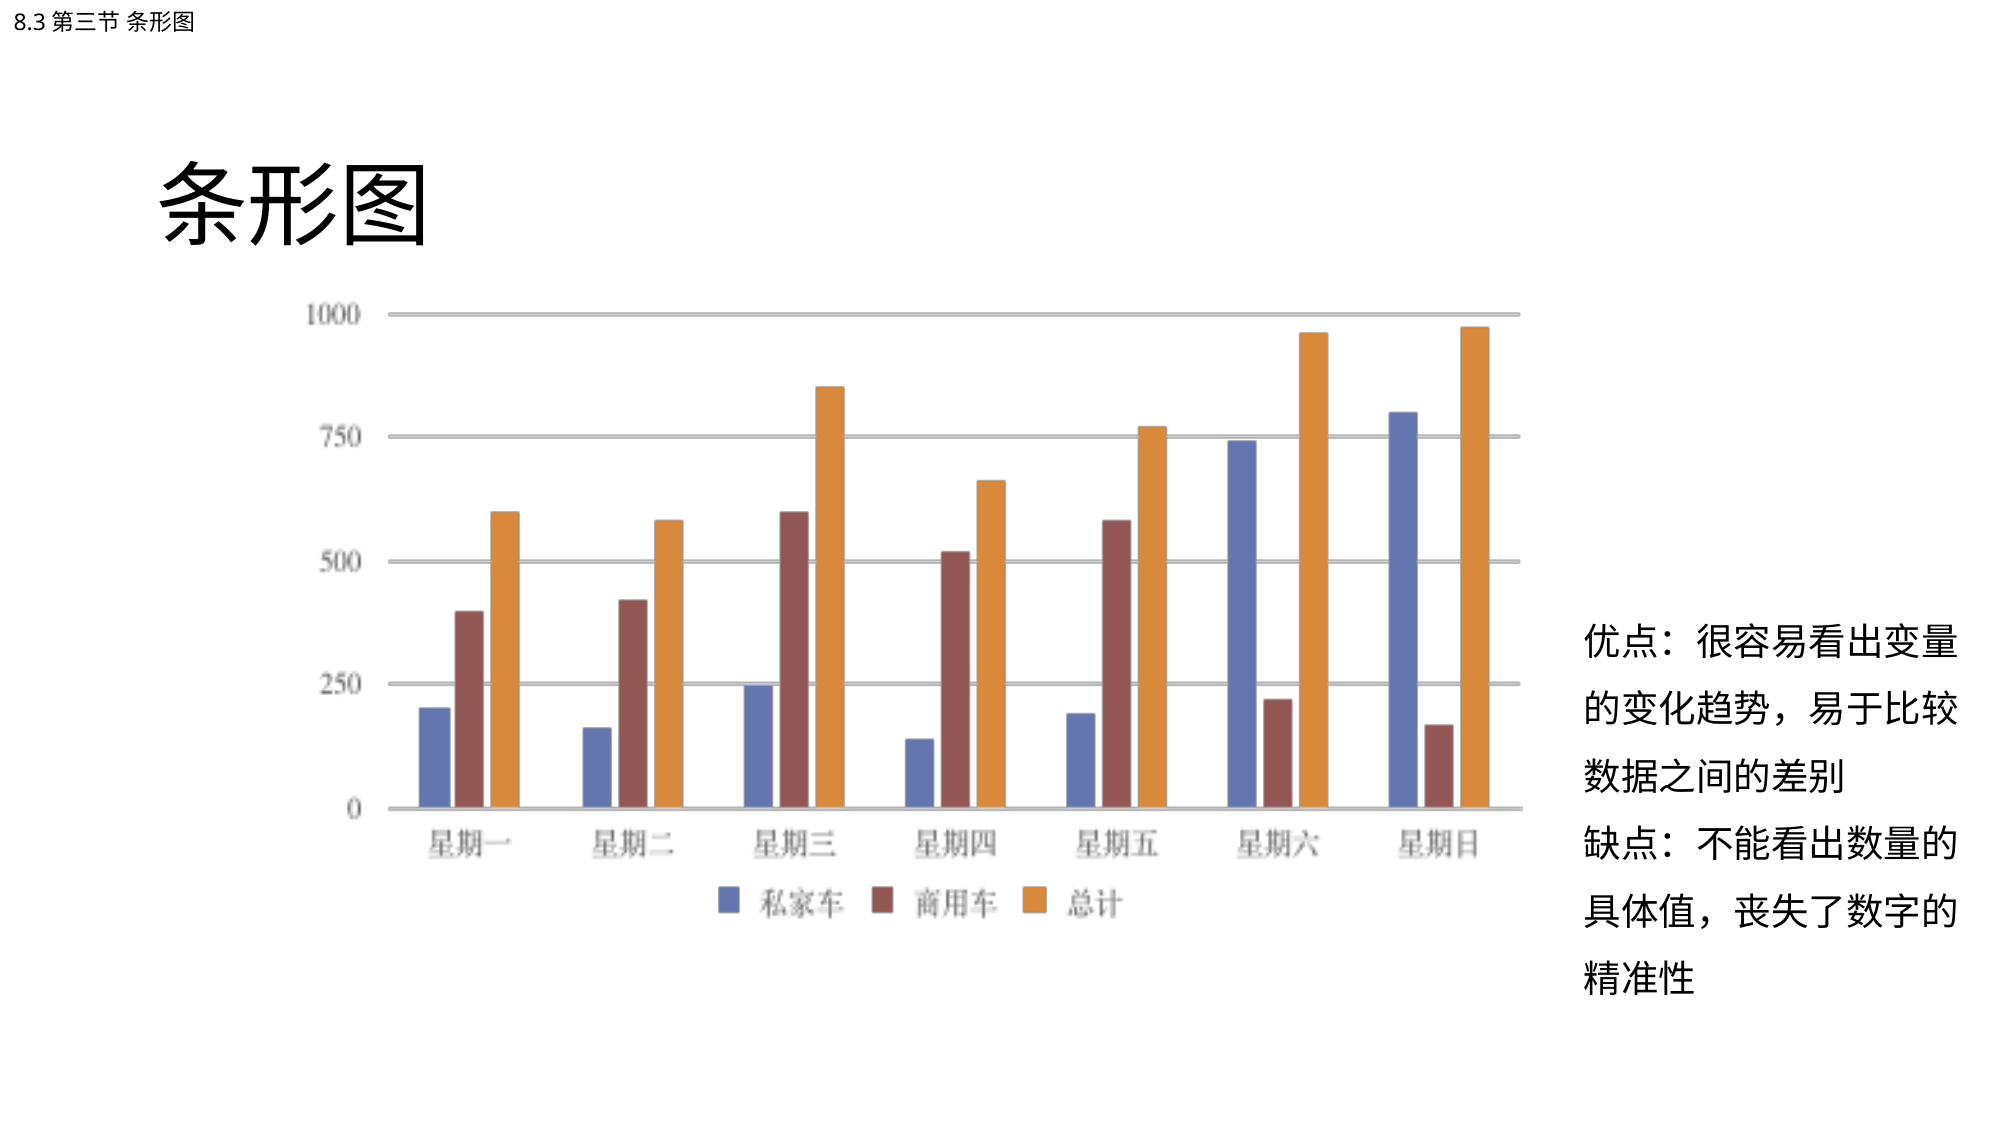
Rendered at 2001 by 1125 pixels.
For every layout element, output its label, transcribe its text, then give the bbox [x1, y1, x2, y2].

text_box 8.3第三节 条形图 [0, 0, 211, 43]
text_box 优点：很容易看出变量的变化趋势，易于比较数据之间的差别 缺点：不能看出数量的具体值，丧失了数字的精准性 [1568, 587, 1987, 1008]
title 条形图 [106, 111, 505, 336]
picture [305, 277, 1523, 922]
